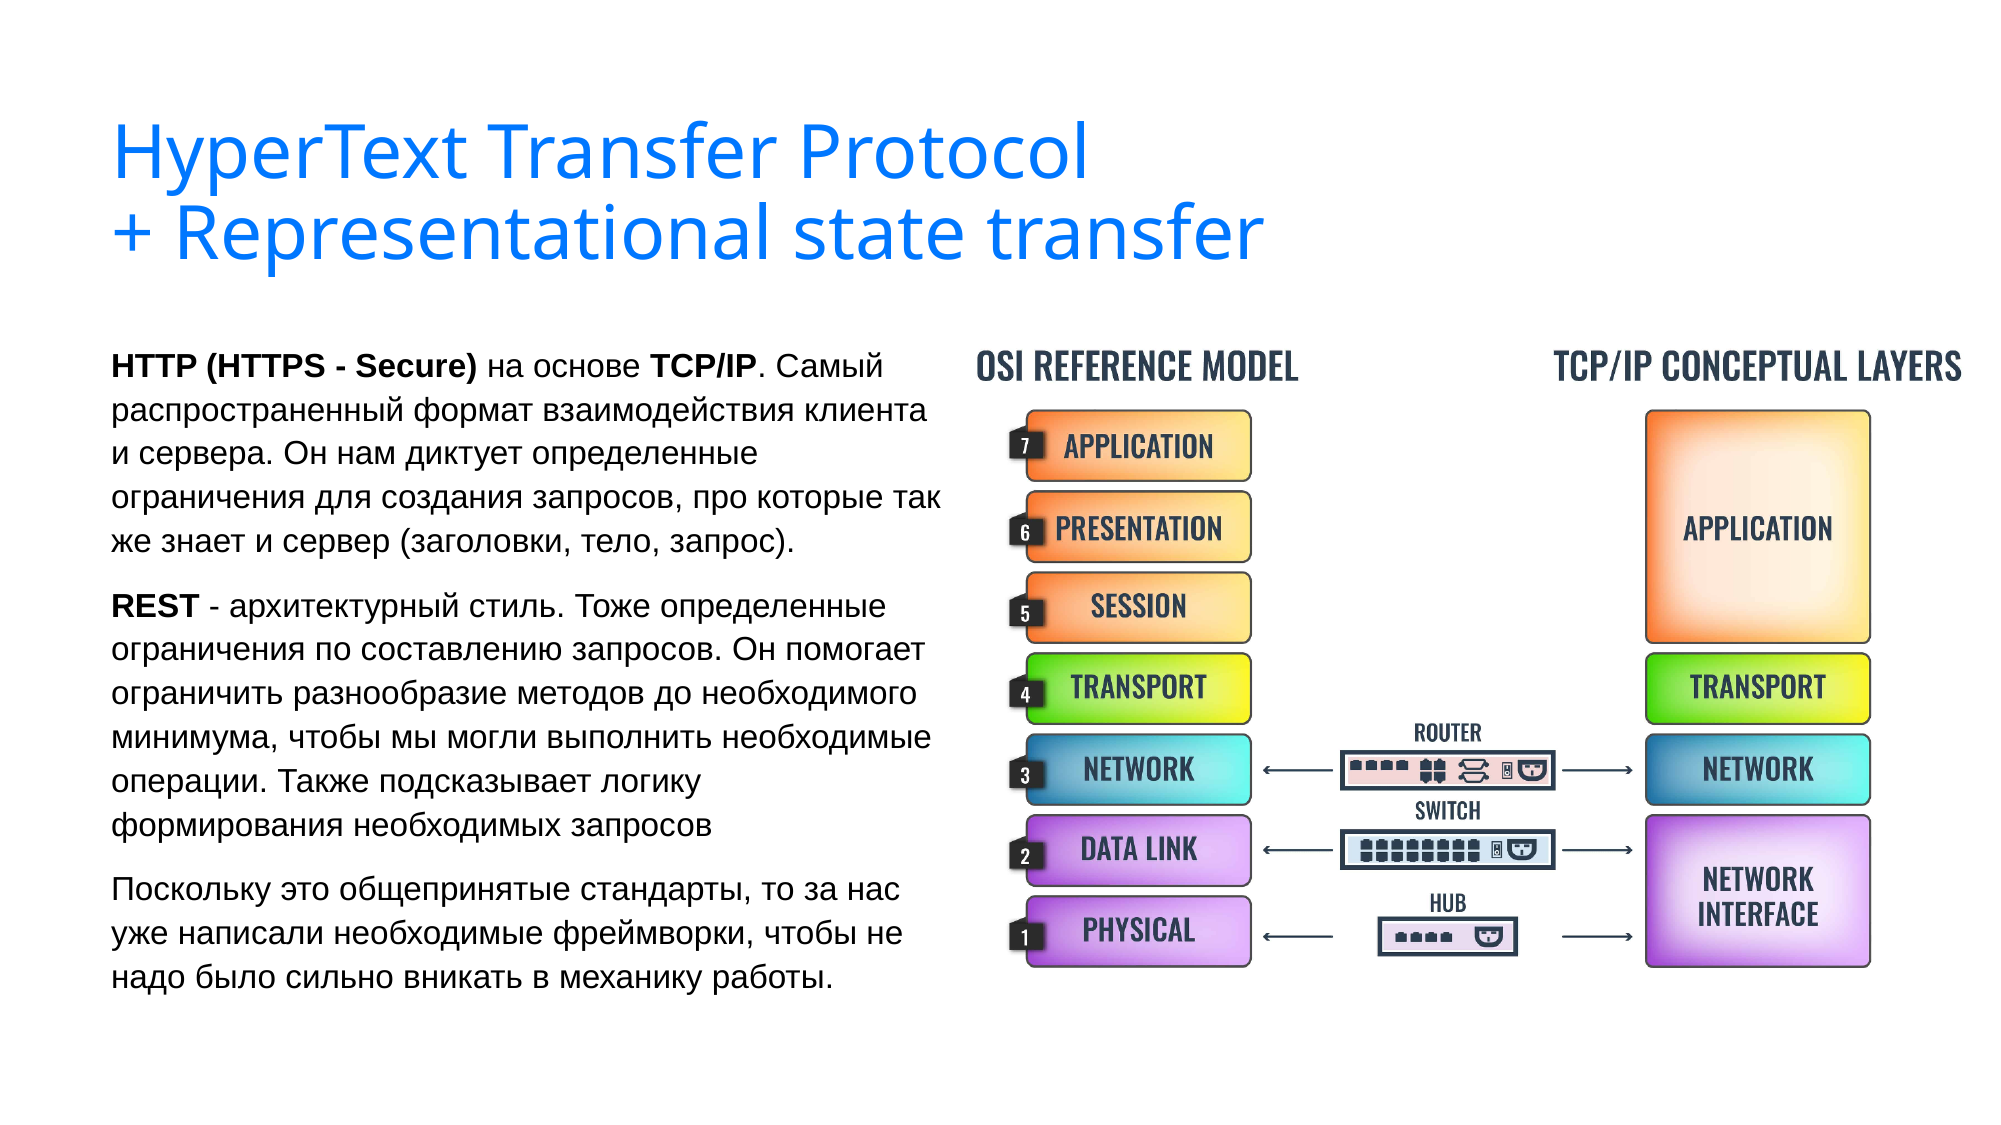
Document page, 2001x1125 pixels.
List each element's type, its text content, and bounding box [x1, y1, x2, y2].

title HyperText Transfer Protocol + Representational state transfer [111, 113, 1892, 277]
list HTTP (HTTPS - Secure) на основе TCP/IP. Самый распространенный формат взаимодействия клиента и сервера. Он нам диктует определенные ограничения для создания запросов, про которые так же знает и сервер (заголовки, тело, запрос). REST - архитектурный стиль. Тоже определенные ограничения по составлению запросов. Он помогает ограничить разнообразие методов до необходимого минимума, чтобы мы могли выполнить необходимые операции. Также подсказывает логику формирования необходимых запросов Поскольку это общепринятые стандарты, то за нас уже написали необходимые фреймворки, чтобы не надо было сильно вникать в механику работы. [111, 339, 942, 1018]
picture [703, 313, 2000, 1008]
